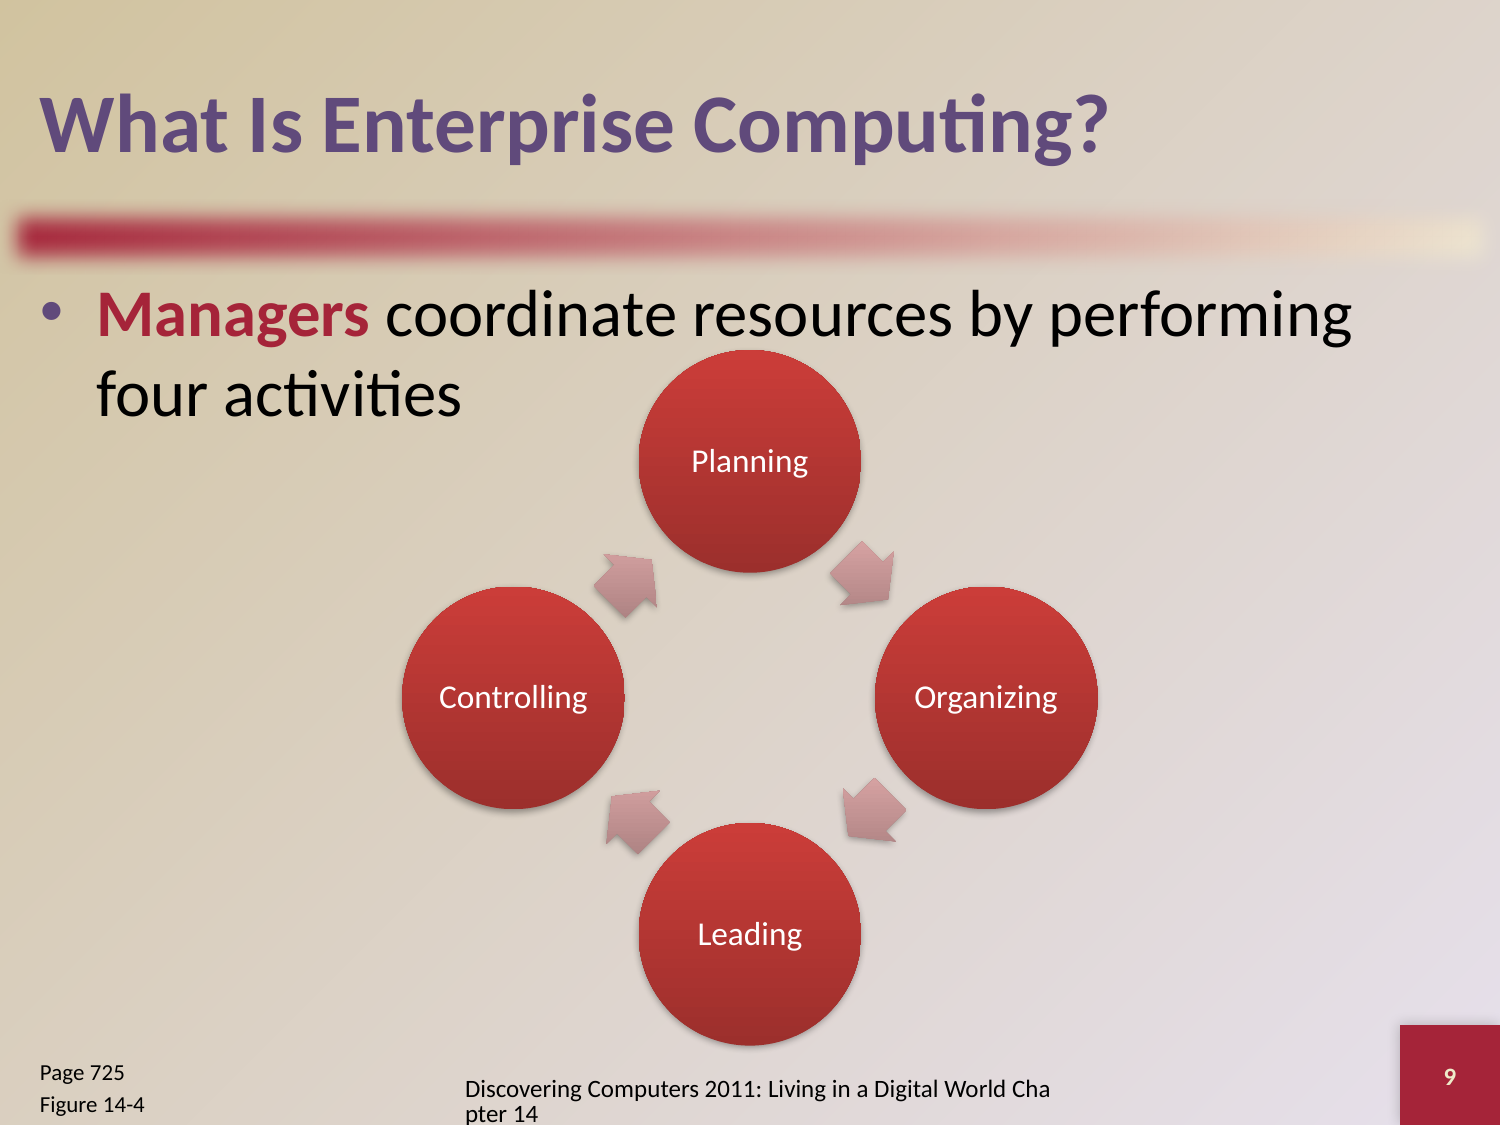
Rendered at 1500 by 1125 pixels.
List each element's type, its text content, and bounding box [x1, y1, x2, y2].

title What Is Enterprise Computing? [24, 24, 1475, 213]
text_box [249, 349, 1251, 1047]
slide_number 9 [1400, 1025, 1500, 1125]
list Managers coordinate resources by performing four activities [24, 262, 1475, 1025]
list Page 725 Figure 14-4 [24, 1050, 300, 1125]
footer Discovering Computers 2011: Living in a Digital World Chapter 14 [450, 1055, 1075, 1125]
